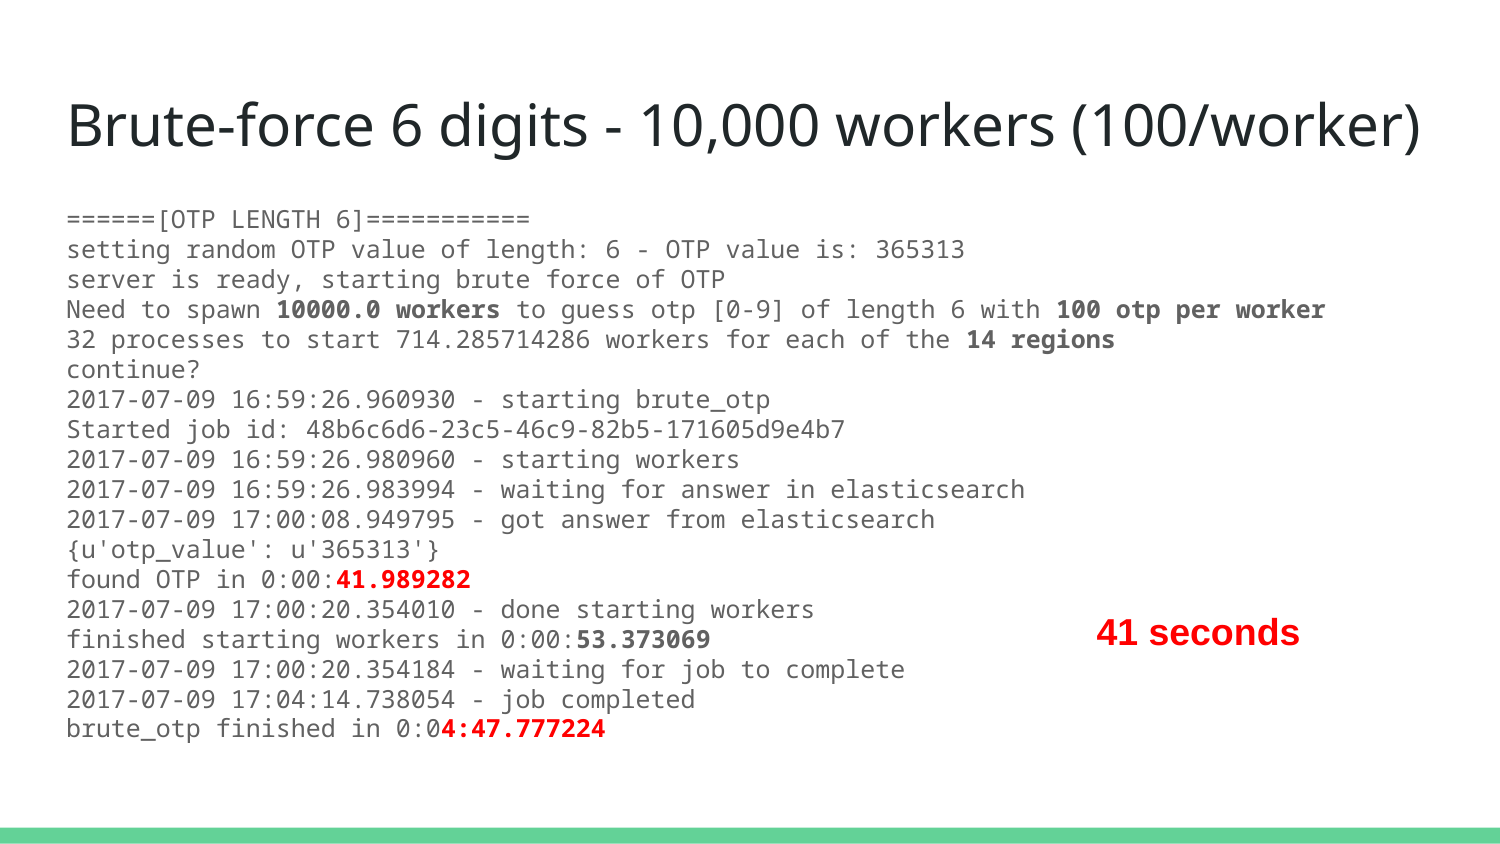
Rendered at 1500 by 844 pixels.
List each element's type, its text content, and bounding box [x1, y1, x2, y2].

list ======[OTP LENGTH 6]=========== setting random OTP value of length: 6 - OTP value is: 365313 server is ready, starting brute force of OTP Need to spawn 10000.0 workers to guess otp [0-9] of length 6 with 100 otp per worker 32 processes to start 714.285714286 workers for each of the 14 regions continue? 2017-07-09 16:59:26.960930 - starting brute_otp Started job id: 48b6c6d6-23c5-46c9-82b5-171605d9e4b7 2017-07-09 16:59:26.980960 - starting workers 2017-07-09 16:59:26.983994 - waiting for answer in elasticsearch 2017-07-09 17:00:08.949795 - got answer from elasticsearch {u'otp_value': u'365313'} found OTP in 0:00:41.989282 2017-07-09 17:00:20.354010 - done starting workers finished starting workers in 0:00:53.373069 2017-07-09 17:00:20.354184 - waiting for job to complete 2017-07-09 17:04:14.738054 - job completed brute_otp finished in 0:04:47.777224 [51, 189, 1449, 750]
text_box 41 seconds [1081, 593, 1324, 688]
title Brute-force 6 digits - 10,000 workers (100/worker) [51, 72, 1449, 167]
